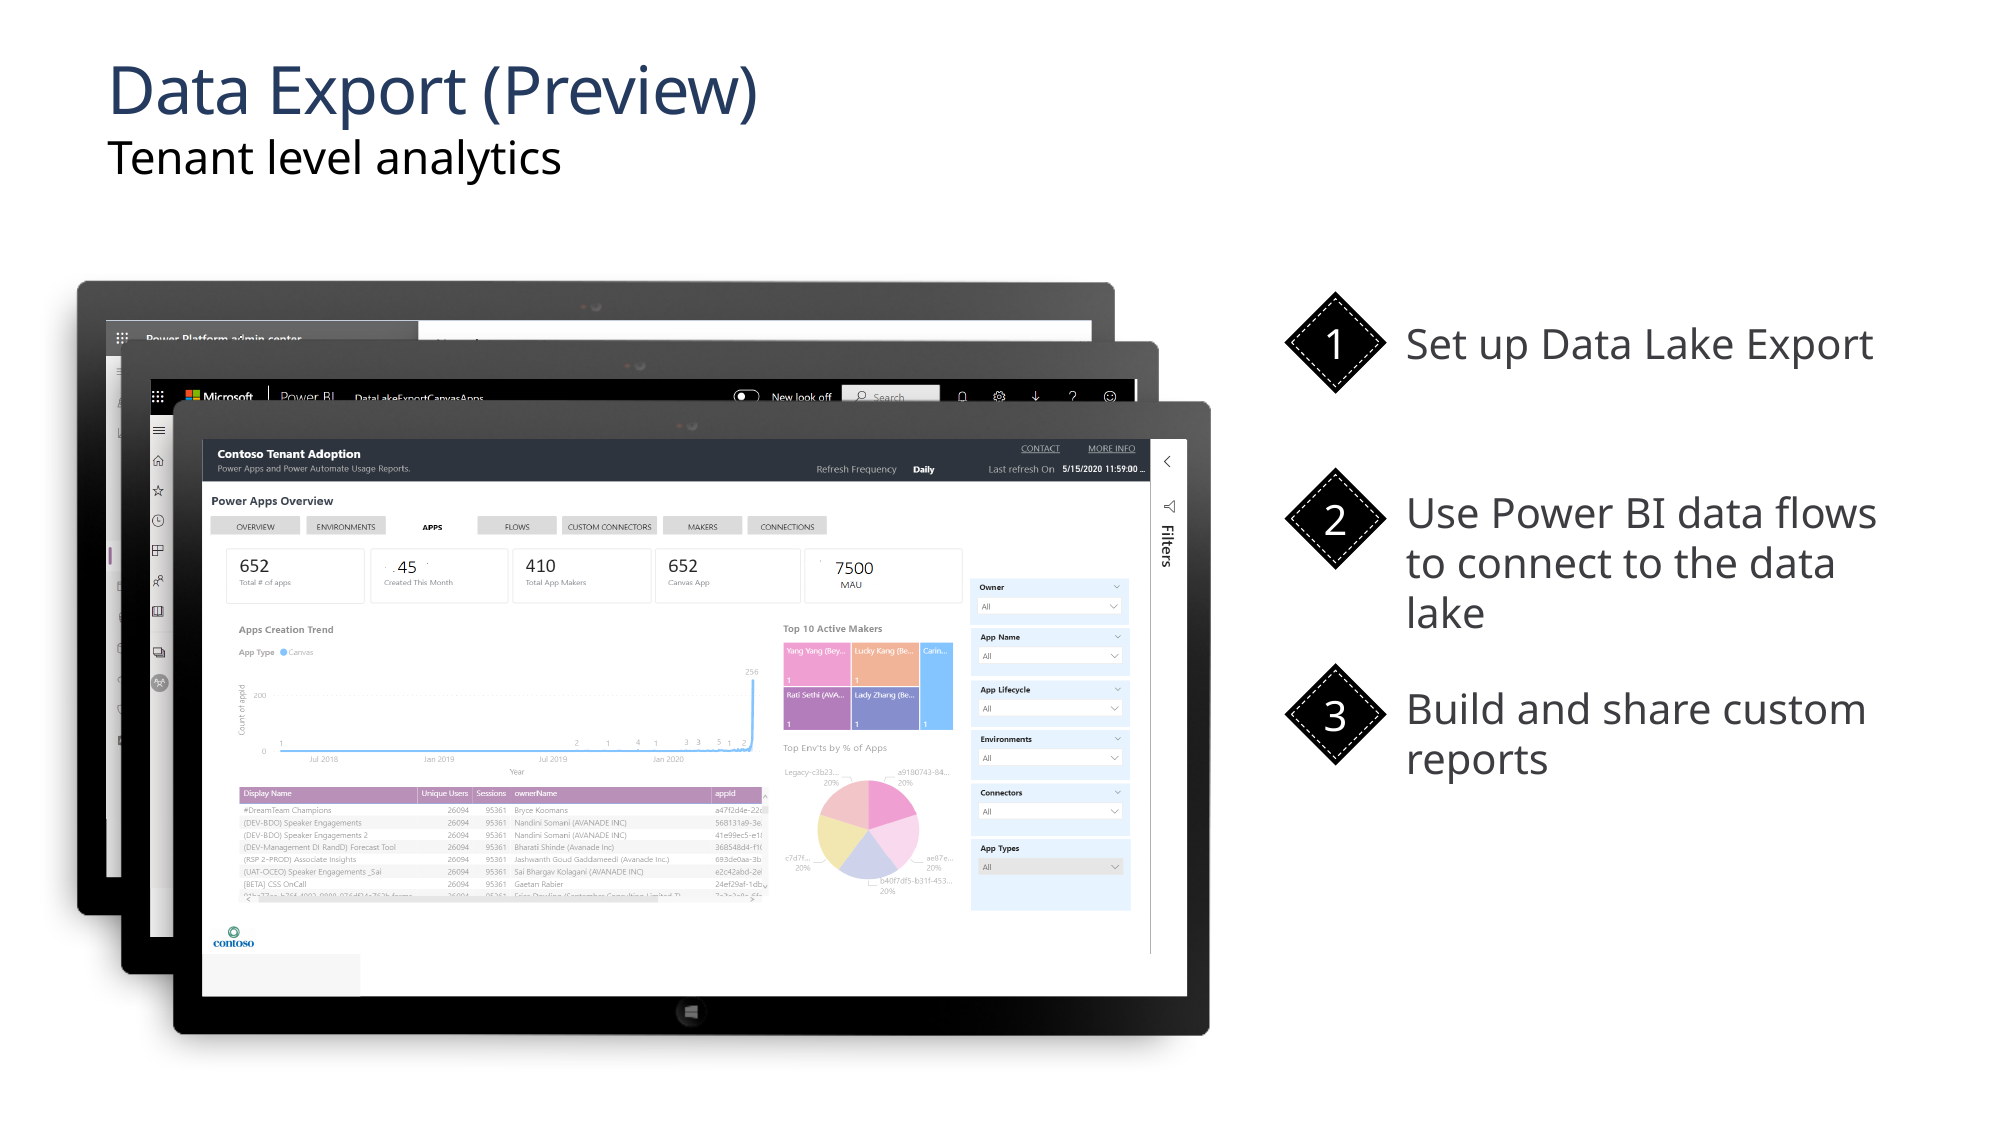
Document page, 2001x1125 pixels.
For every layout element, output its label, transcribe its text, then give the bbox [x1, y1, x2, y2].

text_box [1284, 291, 1925, 394]
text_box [1284, 663, 1925, 786]
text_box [76, 274, 1122, 924]
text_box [1284, 467, 1925, 590]
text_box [172, 393, 1218, 1043]
title Data Export (Preview) [107, 52, 1893, 128]
subtitle Tenant level analytics [107, 128, 1893, 197]
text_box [120, 333, 1166, 983]
